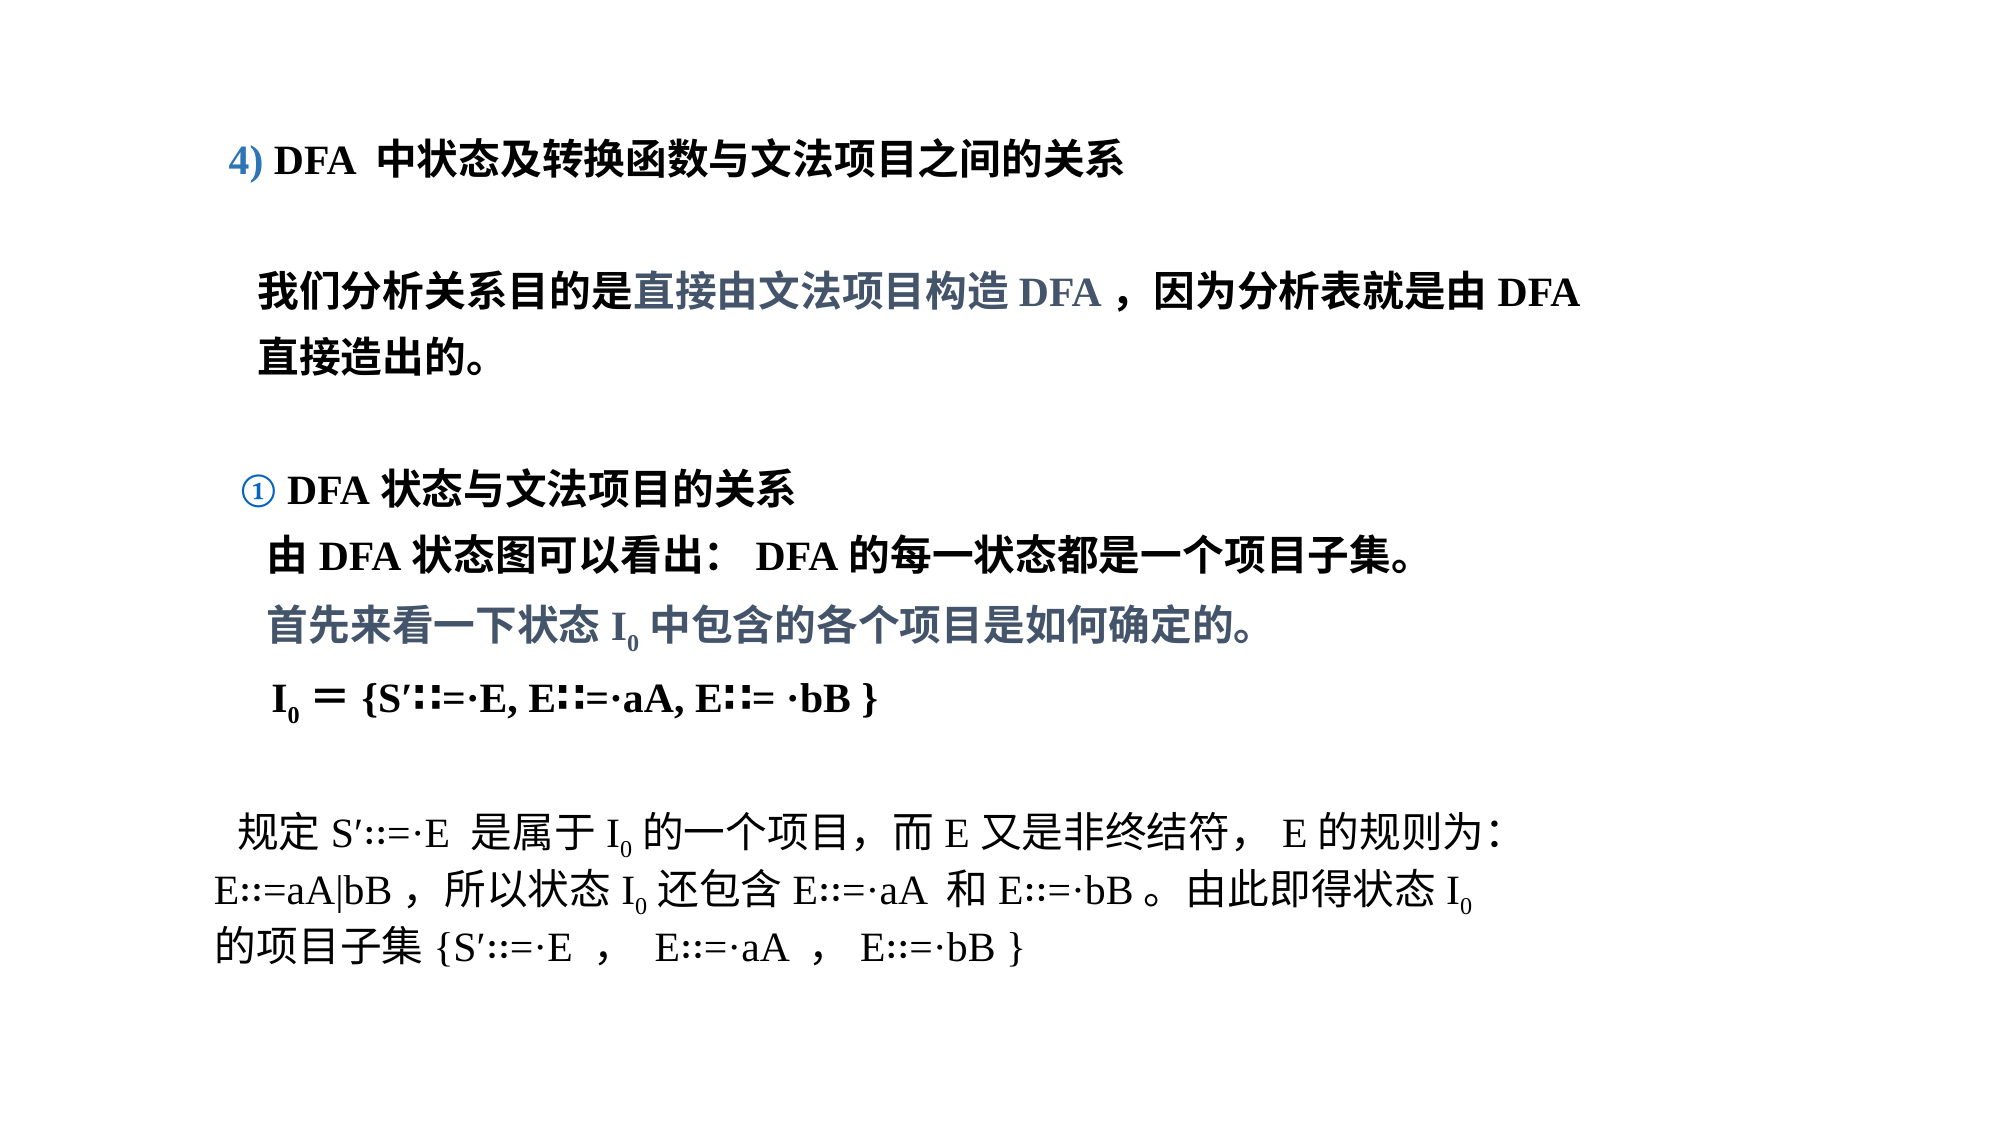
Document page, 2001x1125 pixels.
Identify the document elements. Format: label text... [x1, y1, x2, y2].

list 4) DFA 中状态及转换函数与文法项目之间的关系 我们分析关系目的是直接由文法项目构造DFA，因为分析表就是由DFA 直接造出的。 ① DFA状态与文法项目的关系 由DFA状态图可以看出：DFA的每一状态都是一个项目子集。 首先来看一下状态I0中包含的各个项目是如何确定的。 I0＝{S′∷=·E, E∷=·aA, E∷= ·bB } [203, 60, 1783, 798]
text_box 规定S′∷=·E 是属于I0的一个项目，而E又是非终结符，E的规则为： E∷=aA|bB，所以状态I0还包含E∷=·aA 和E∷=·bB。由此即得状态I0 的项目子集{S′∷=·E ， E∷=·aA ，E∷=·bB } [157, 798, 1783, 984]
